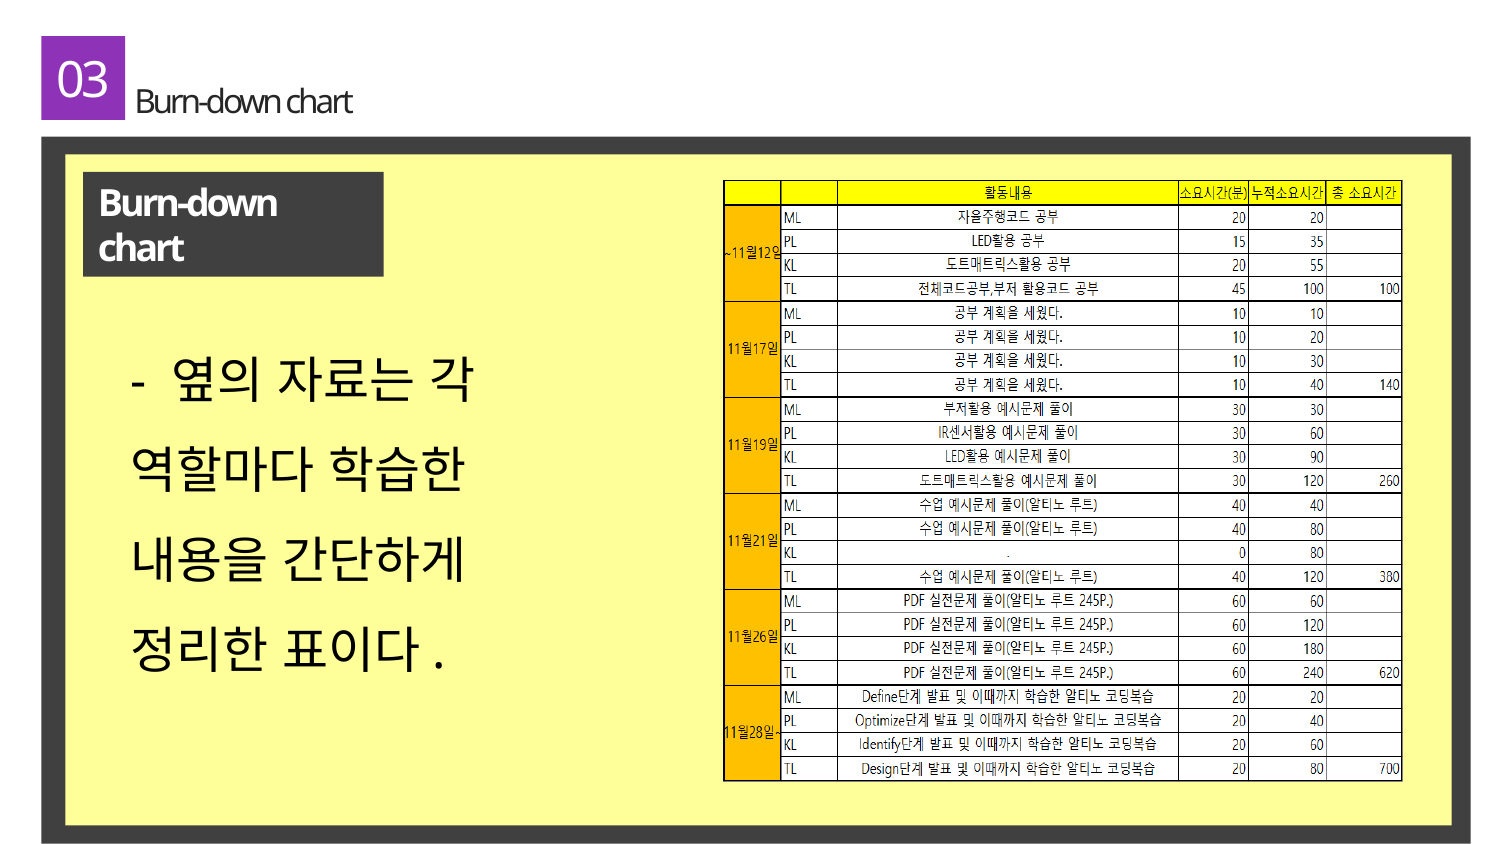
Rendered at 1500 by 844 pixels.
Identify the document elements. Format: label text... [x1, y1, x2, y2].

text_box [39, 115, 119, 122]
text_box [39, 34, 127, 40]
picture [723, 180, 1403, 783]
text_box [41, 136, 1471, 844]
text_box 03 [30, 40, 137, 115]
text_box Burn-down chart [119, 72, 703, 128]
